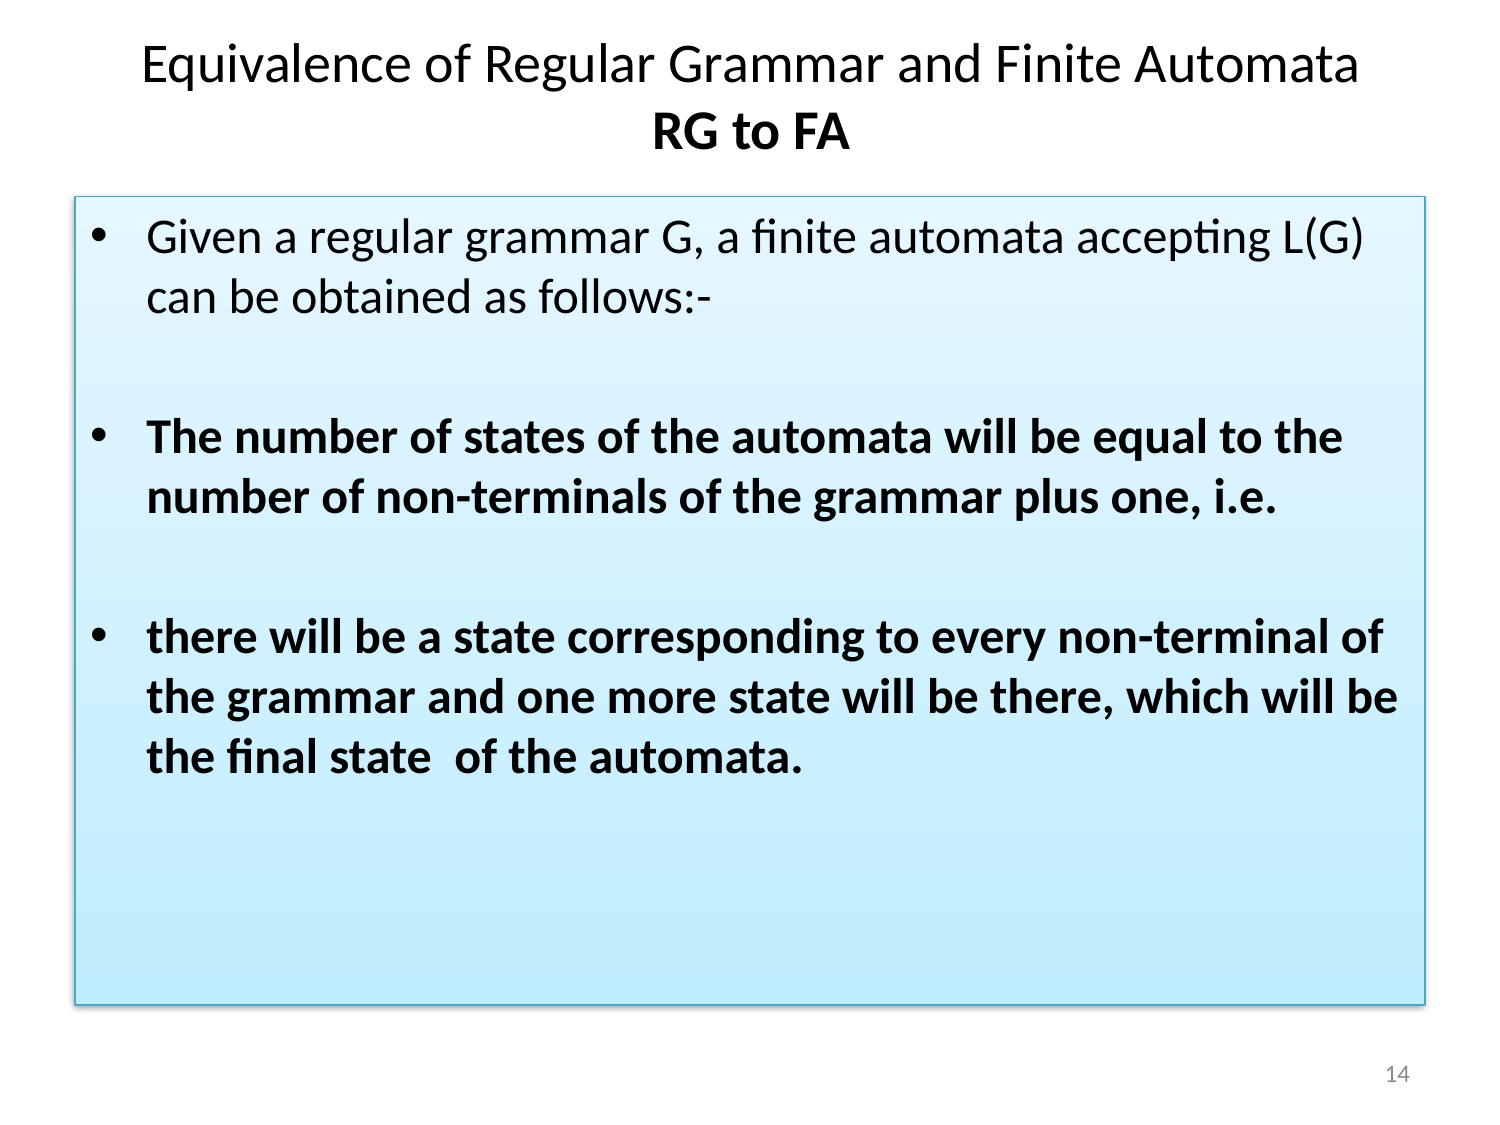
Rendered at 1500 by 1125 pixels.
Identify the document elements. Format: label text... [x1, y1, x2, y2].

list Given a regular grammar G, a finite automata accepting L(G) can be obtained as follows:- The number of states of the automata will be equal to the number of non-terminals of the grammar plus one, i.e. there will be a state corresponding to every non-terminal of the grammar and one more state will be there, which will be the final state of the automata. [74, 196, 1426, 1006]
title Equivalence of Regular Grammar and Finite Automata RG to FA [76, 0, 1427, 188]
slide_number 14 [1074, 1042, 1425, 1103]
